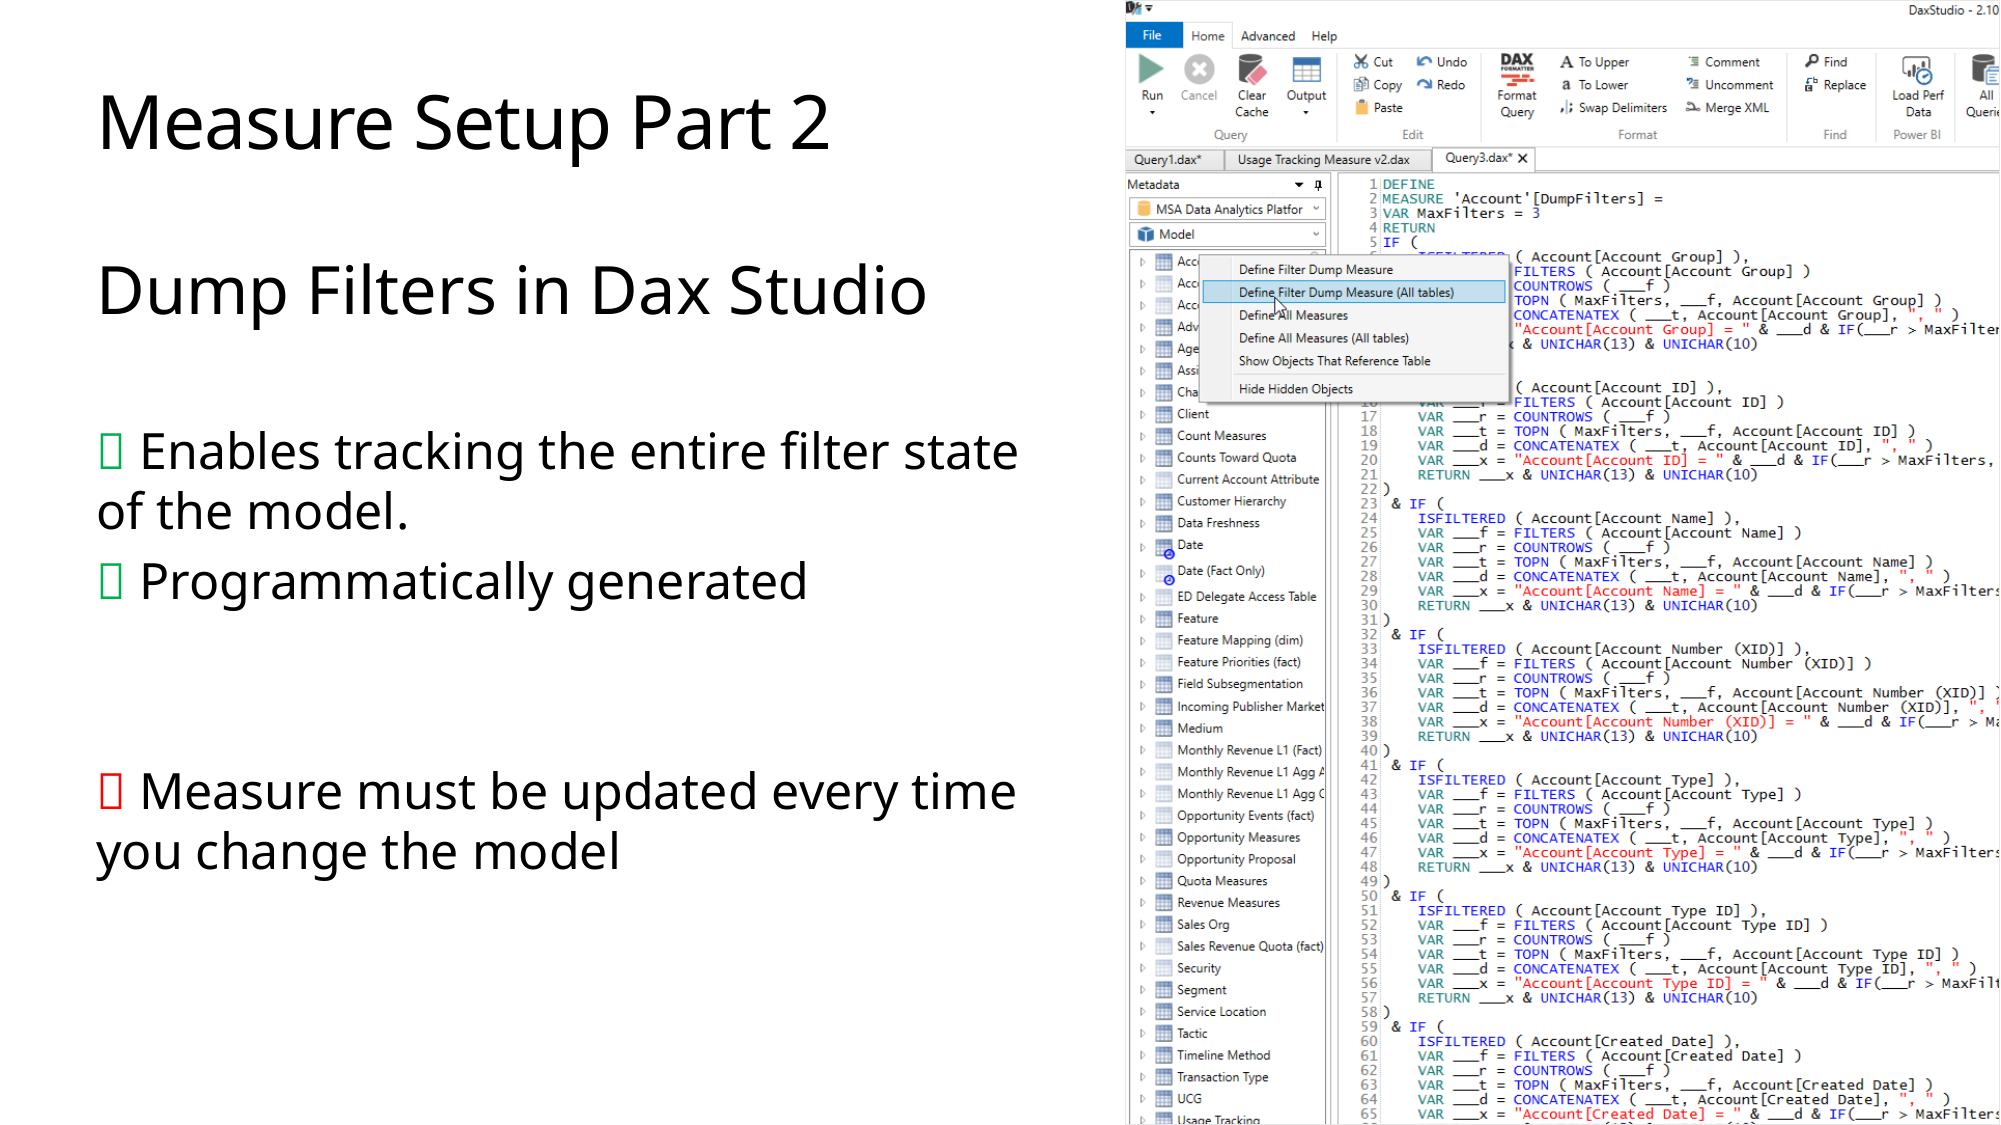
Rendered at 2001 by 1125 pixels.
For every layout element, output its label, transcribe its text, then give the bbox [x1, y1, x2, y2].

picture [1124, 0, 2000, 1125]
text_box Dump Filters in Dax Studio  Enables tracking the entire filter state of the model.  Programmatically generated  Measure must be updated every time you change the model [96, 247, 1031, 880]
title Measure Setup Part 2 [96, 75, 1031, 166]
